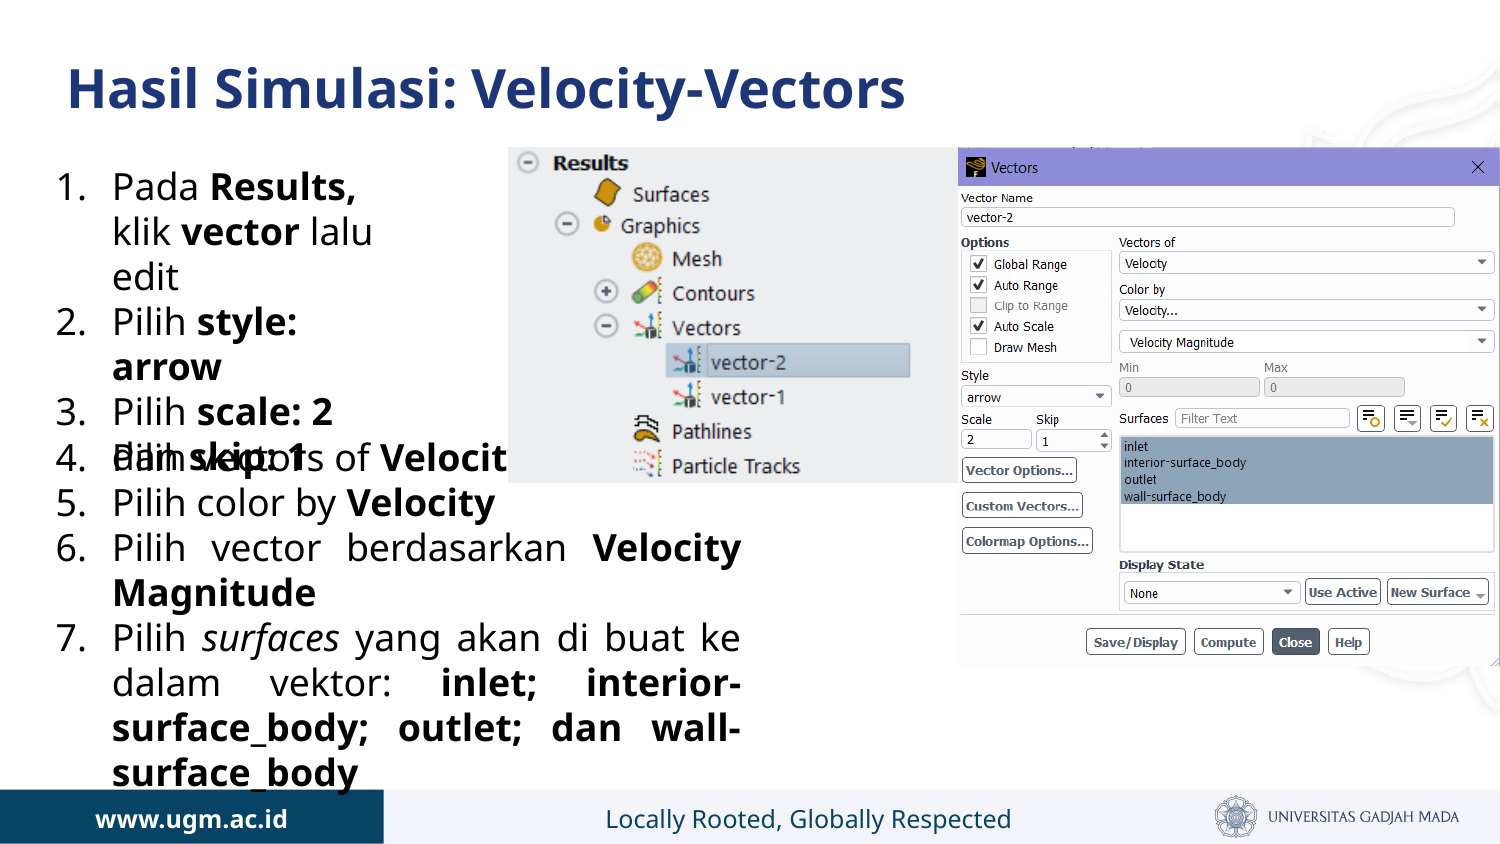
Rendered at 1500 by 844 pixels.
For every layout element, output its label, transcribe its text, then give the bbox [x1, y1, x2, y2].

text_box Pilih vectors of Velocity Pilih color by Velocity Pilih vector berdasarkan Velocity Magnitude Pilih surfaces yang akan di buat ke dalam vektor: inlet; interior-surface_body; outlet; dan wall-surface_body [21, 419, 757, 732]
picture [1174, 779, 1500, 844]
title Hasil Simulasi: Velocity-Vectors [51, 39, 1449, 134]
picture [508, 147, 1500, 666]
text_box Pada Results, klik vector lalu edit Pilih style: arrow Pilih scale: 2 dan skip: 1 [21, 148, 418, 406]
